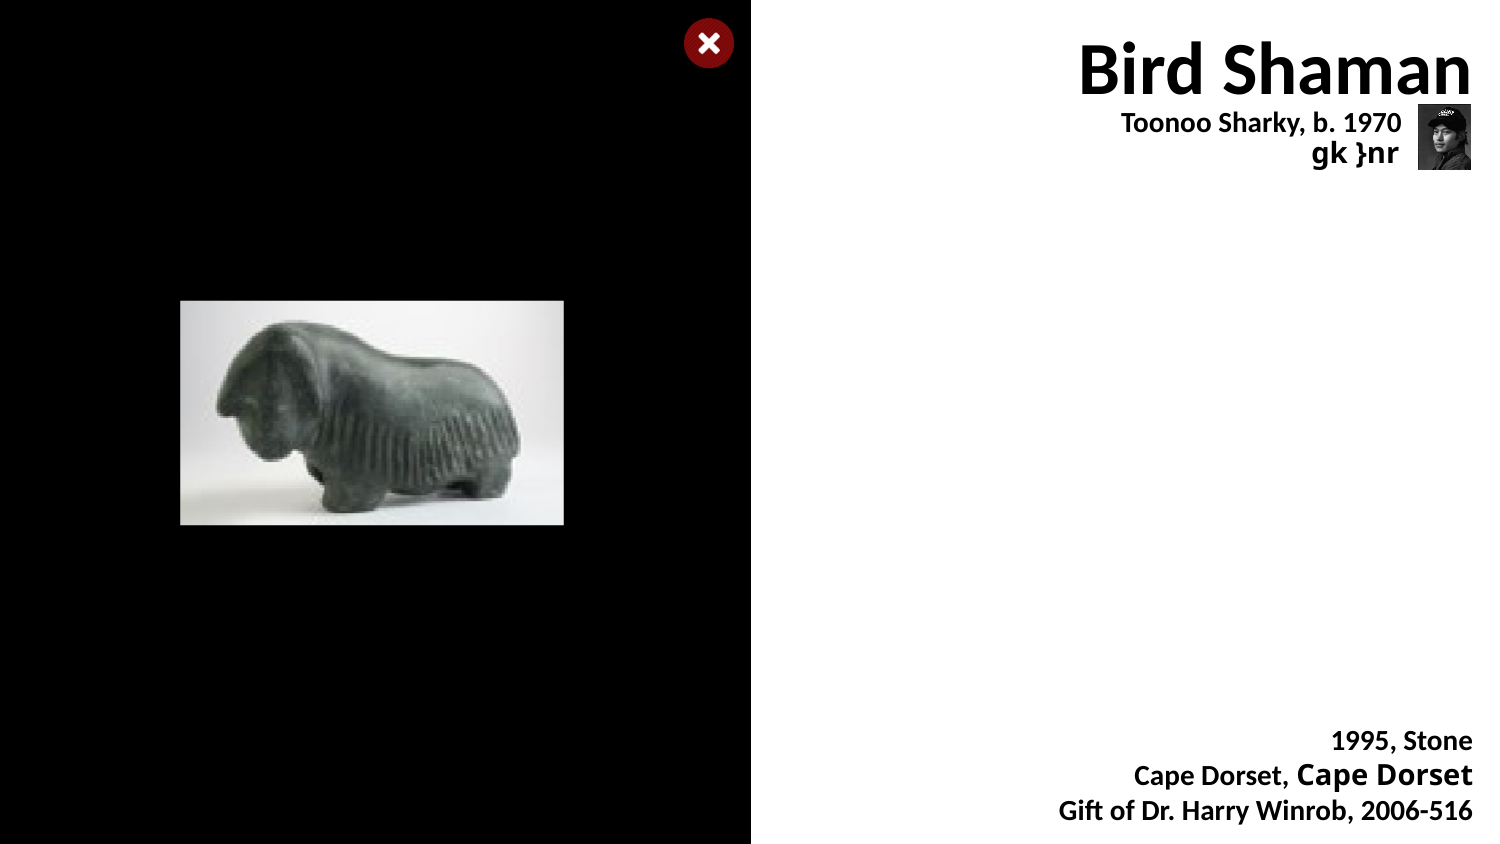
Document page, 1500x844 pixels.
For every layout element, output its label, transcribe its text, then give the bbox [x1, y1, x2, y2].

picture [1418, 104, 1471, 170]
text_box Toonoo Sharky, b. 1970 [1120, 102, 1402, 138]
picture [0, 0, 751, 844]
text_box Bird Shaman [755, 19, 1489, 110]
text_box gk }nr [1311, 133, 1400, 169]
text_box 1995, Stone Cape Dorset, Cape Dorset Gift of Dr. Harry Winrob, 2006-516 [761, 714, 1489, 827]
